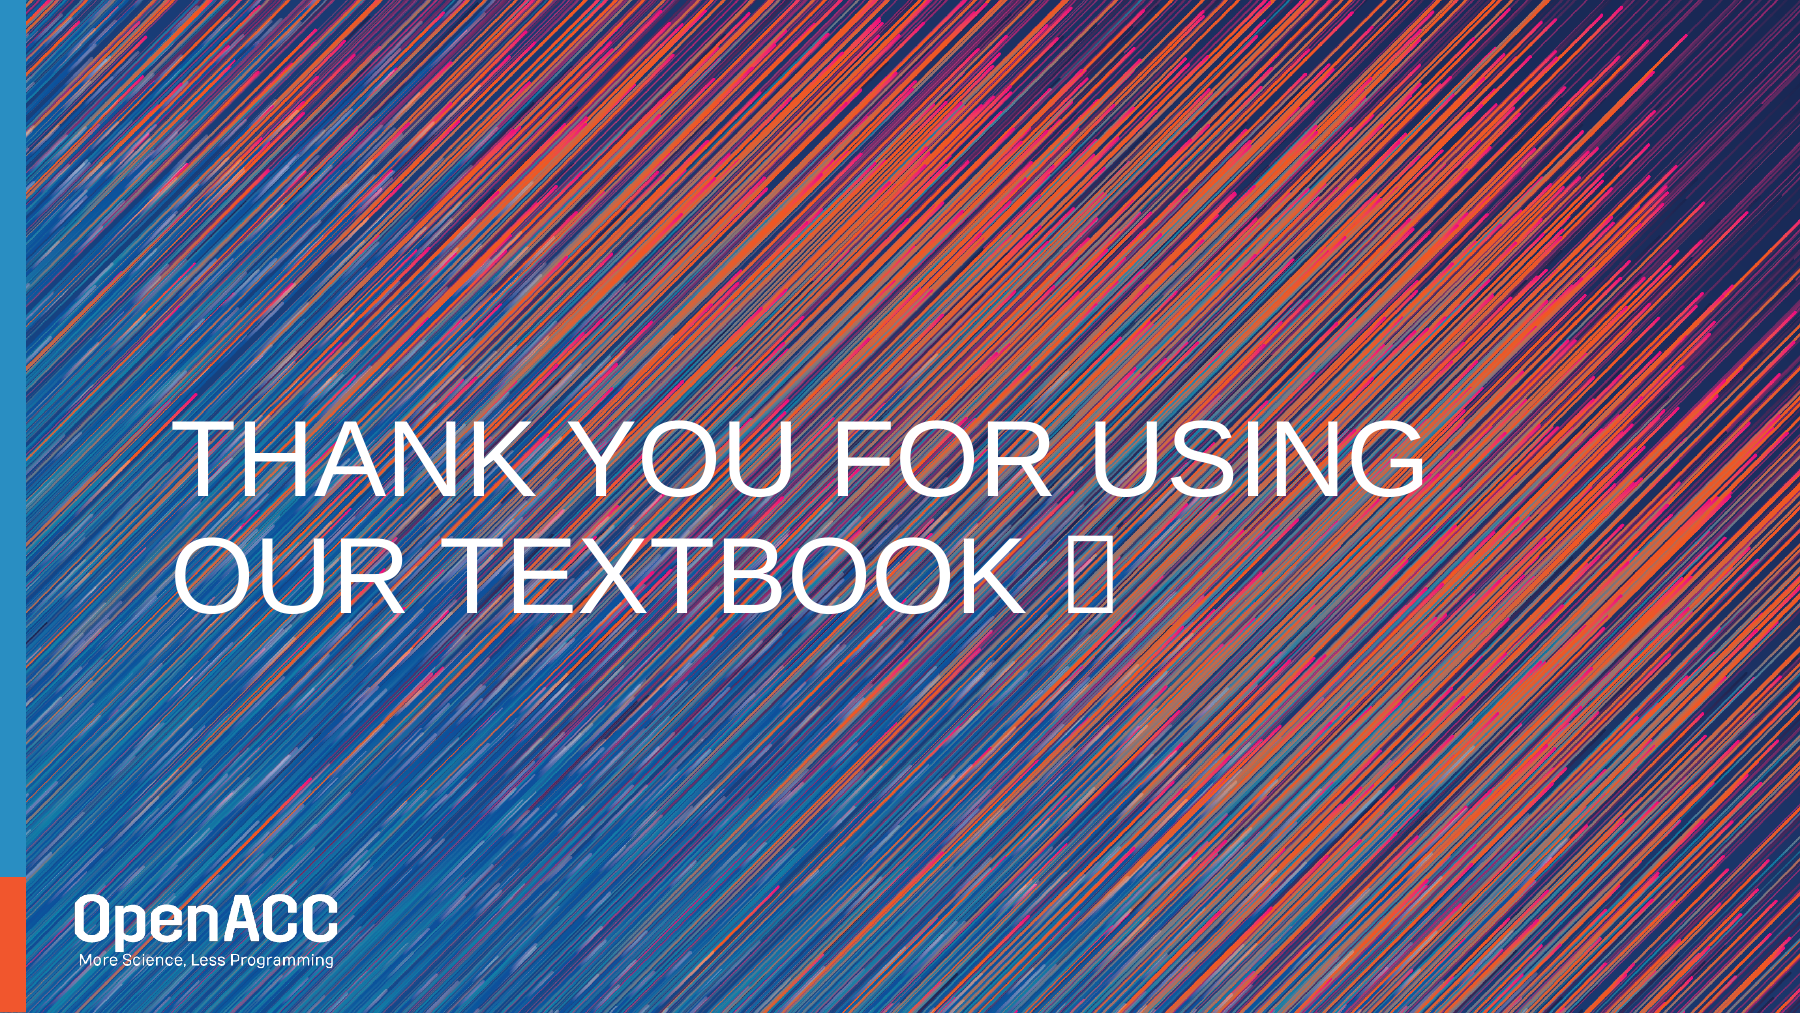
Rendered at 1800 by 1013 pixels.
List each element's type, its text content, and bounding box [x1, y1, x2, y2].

picture [26, 0, 1800, 1013]
title THANK YOU for using our textbook  [155, 411, 1699, 645]
